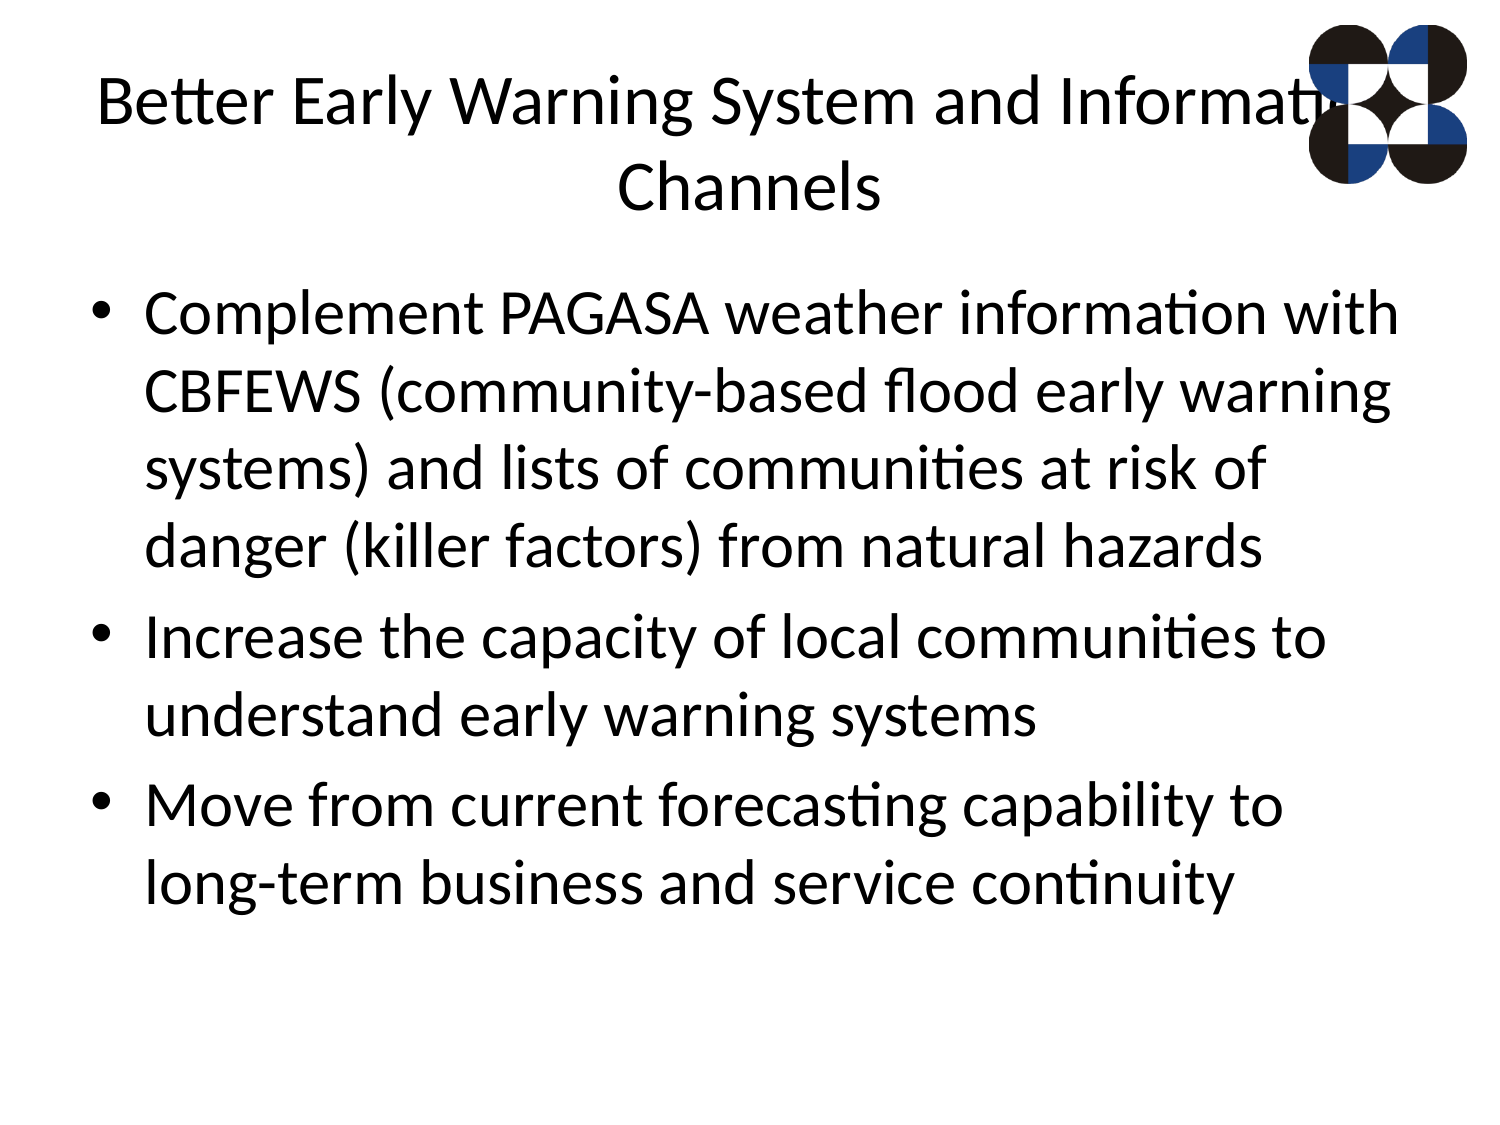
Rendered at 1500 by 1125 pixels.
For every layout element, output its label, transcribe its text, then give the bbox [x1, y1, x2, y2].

list Complement PAGASA weather information with CBFEWS (community-based flood early warning systems) and lists of communities at risk of danger (killer factors) from natural hazards Increase the capacity of local communities to understand early warning systems Move from current forecasting capability to long-term business and service continuity [75, 262, 1425, 1005]
title Better Early Warning System and Information Channels [75, 45, 1425, 233]
picture [1307, 24, 1468, 184]
